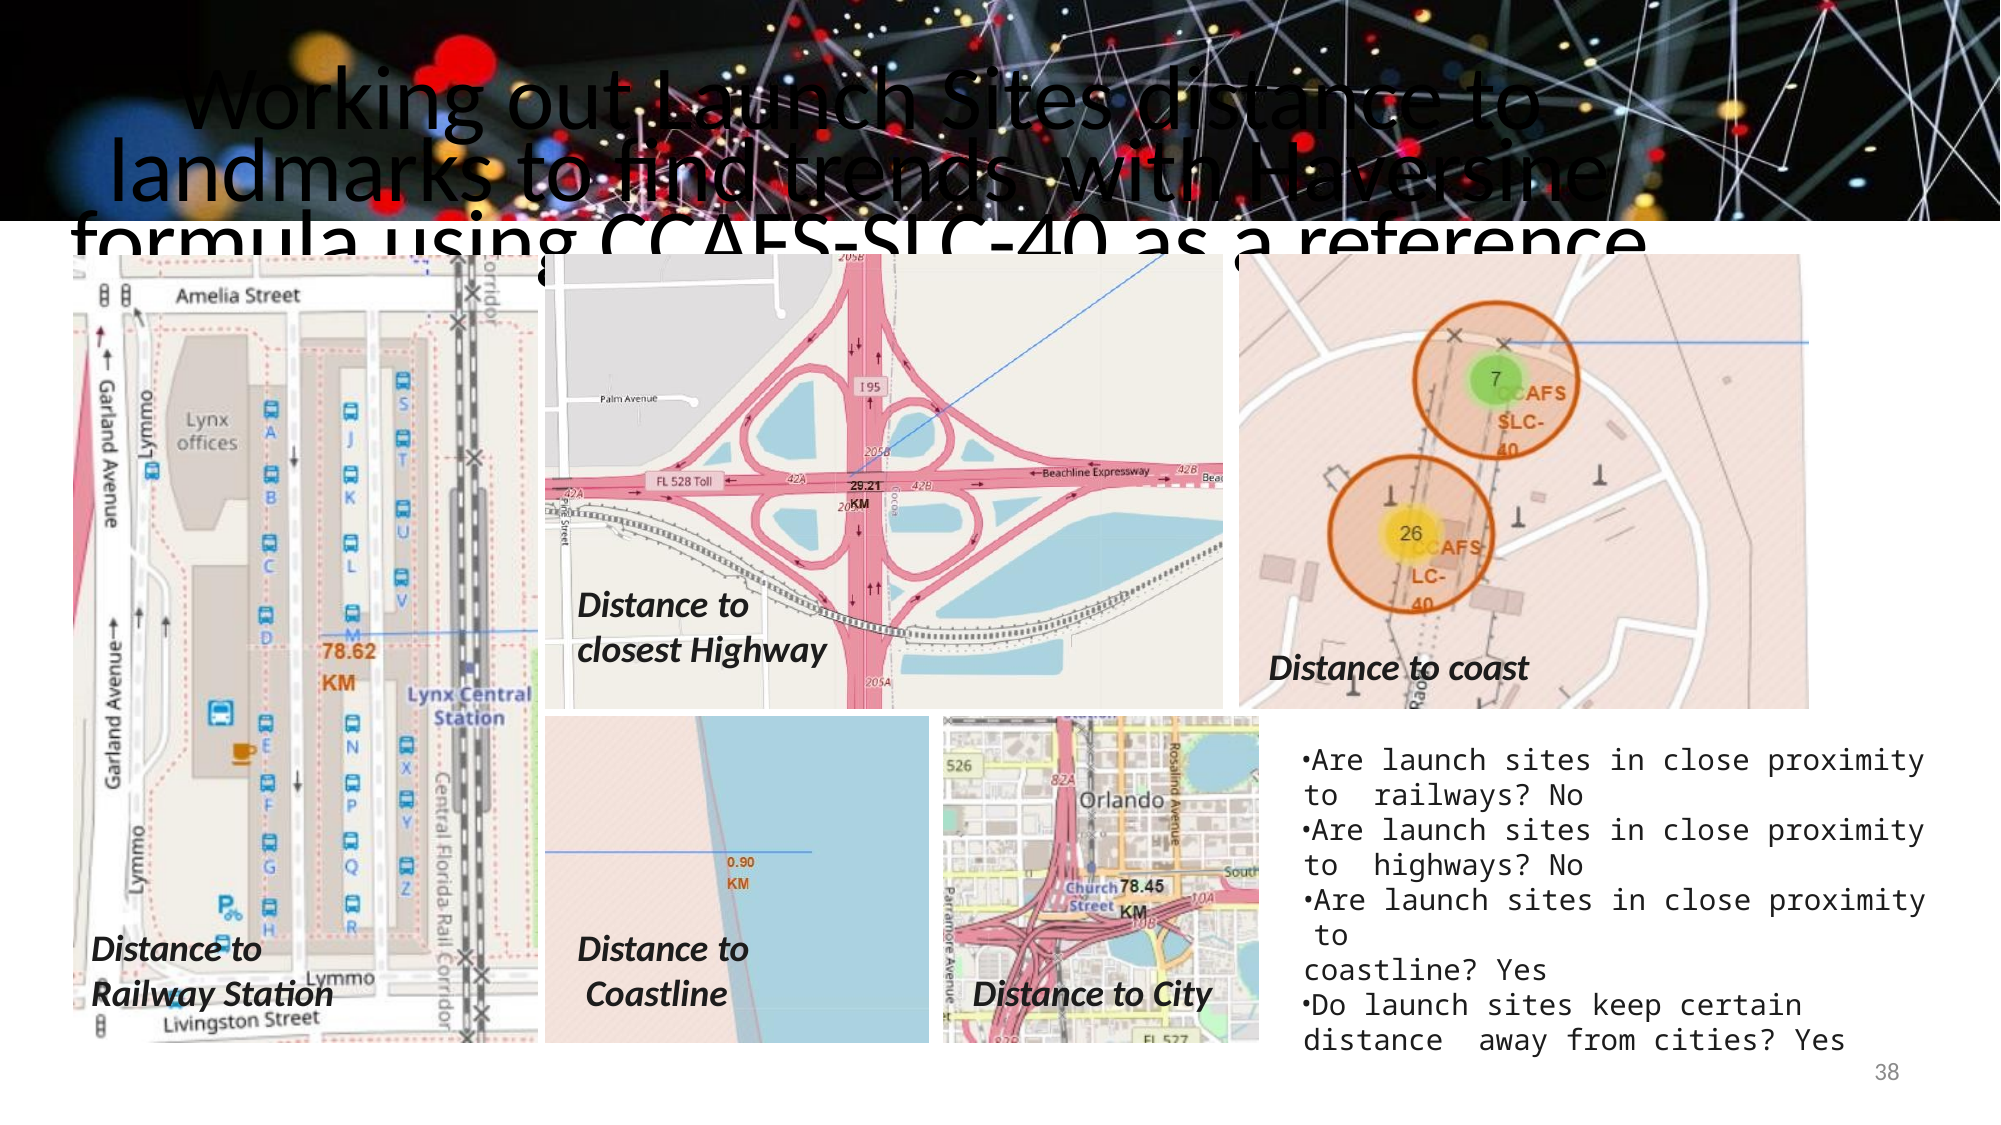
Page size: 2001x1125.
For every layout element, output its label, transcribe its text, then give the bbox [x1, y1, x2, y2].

slide_number 38 [1433, 1056, 1900, 1125]
picture [1239, 254, 1809, 709]
picture [73, 255, 538, 1043]
picture [544, 254, 1224, 709]
title Working out Launch Sites distance to landmarks to find trends with Haversine formula using CCAFS-SLC-40 as a reference [17, 232, 1701, 293]
picture [943, 715, 1259, 1043]
picture [544, 715, 930, 1043]
text_box Are launch sites in close proximity to railways? No Are launch sites in close proximity to highways? No Are launch sites in close proximity to coastline? Yes Do launch sites keep certain distance away from cities? Yes [1301, 739, 1929, 1056]
picture [0, 0, 2000, 221]
